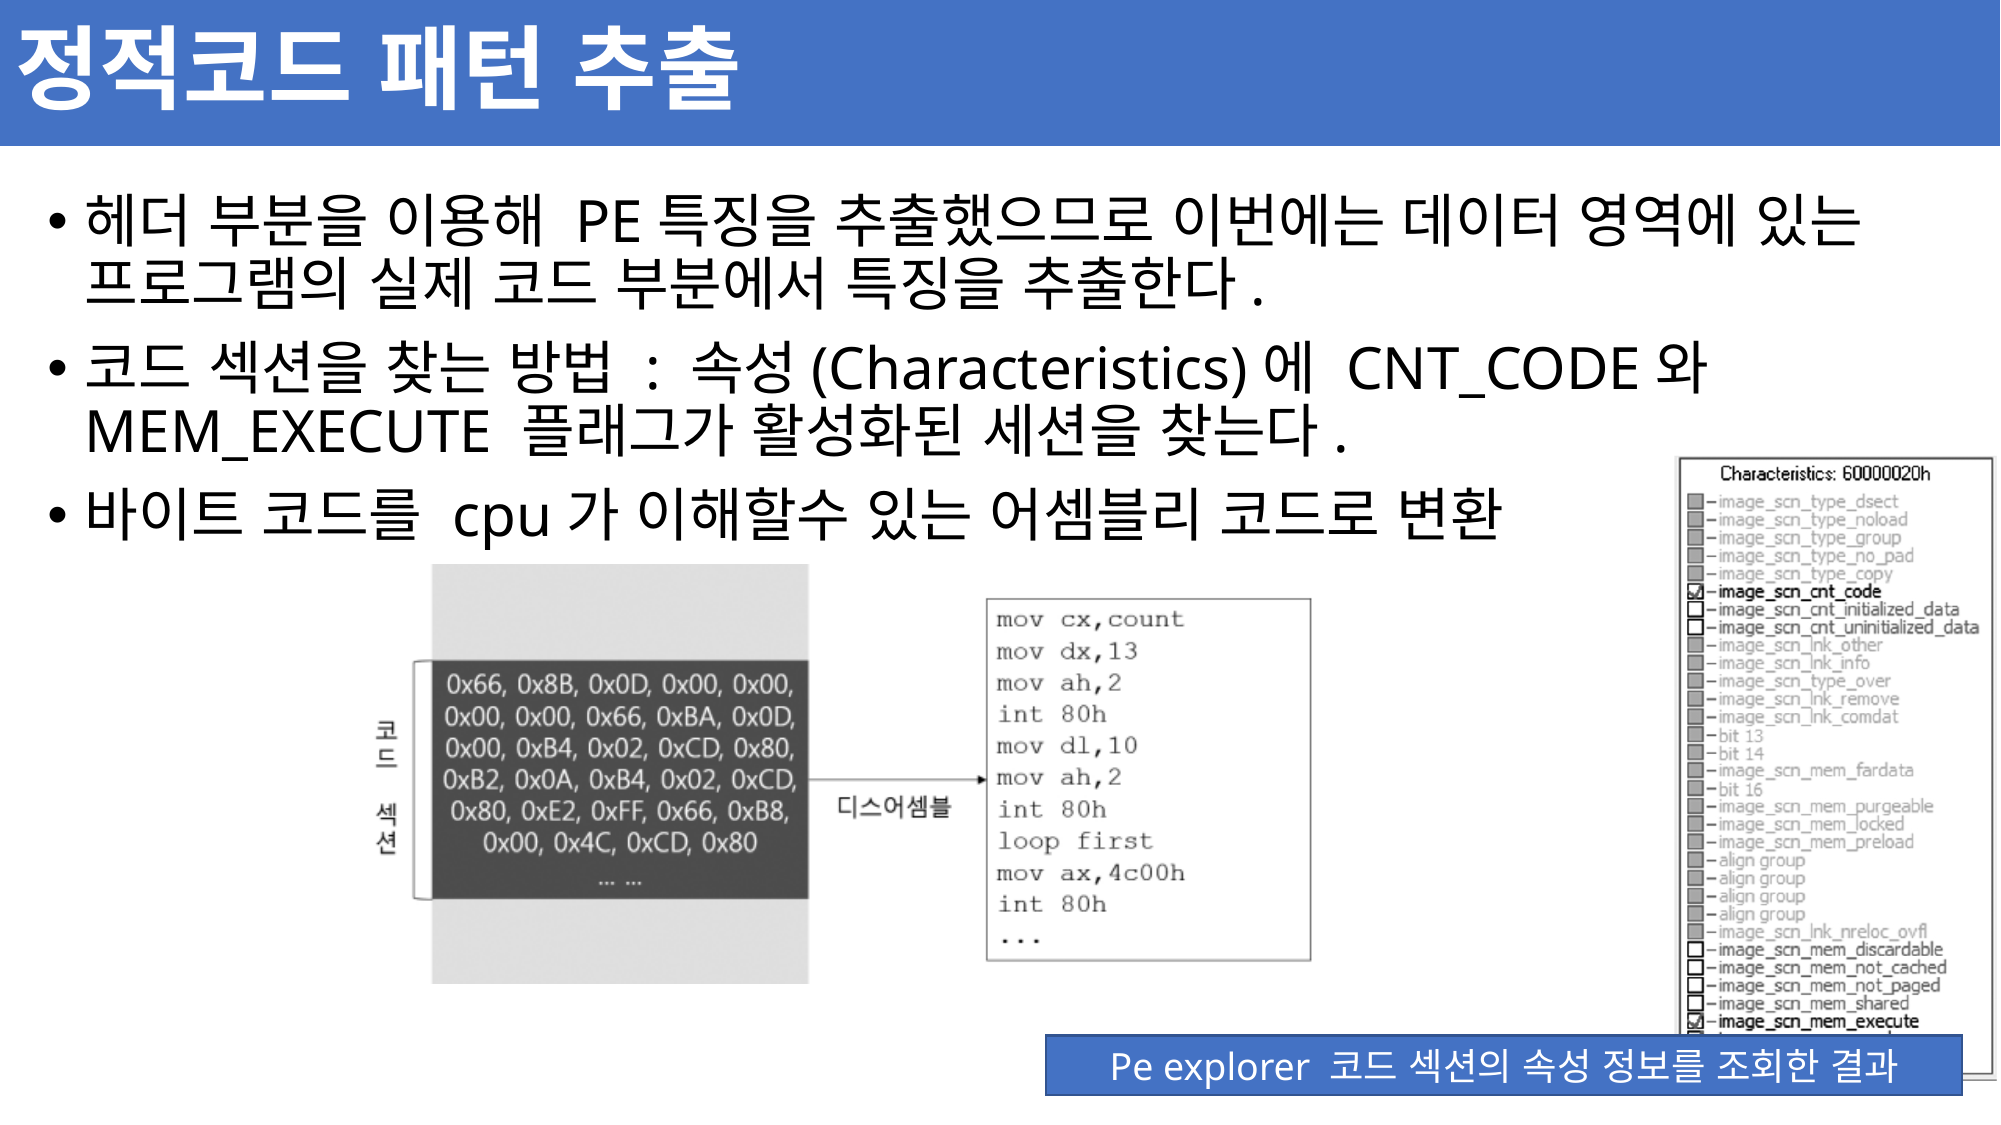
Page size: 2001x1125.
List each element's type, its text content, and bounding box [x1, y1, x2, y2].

list 헤더 부분을 이용해 PE특징을 추출했으므로 이번에는 데이터 영역에 있는 프로그램의 실제 코드 부분에서 특징을 추출한다. 코드 섹션을 찾는 방법 : 속성(Characteristics)에 CNT_CODE와 MEM_EXECUTE 플래그가 활성화된 세션을 찾는다. 바이트 코드를 cpu가 이해할수 있는 어셈블리 코드로 변환 [32, 185, 1976, 1008]
text_box Pe explorer 코드 섹션의 속성 정보를 조회한 결과 [1045, 1034, 1664, 1096]
title 정적코드 패턴 추출 [0, 0, 2000, 146]
picture [1664, 444, 2000, 1096]
picture [342, 564, 1332, 984]
